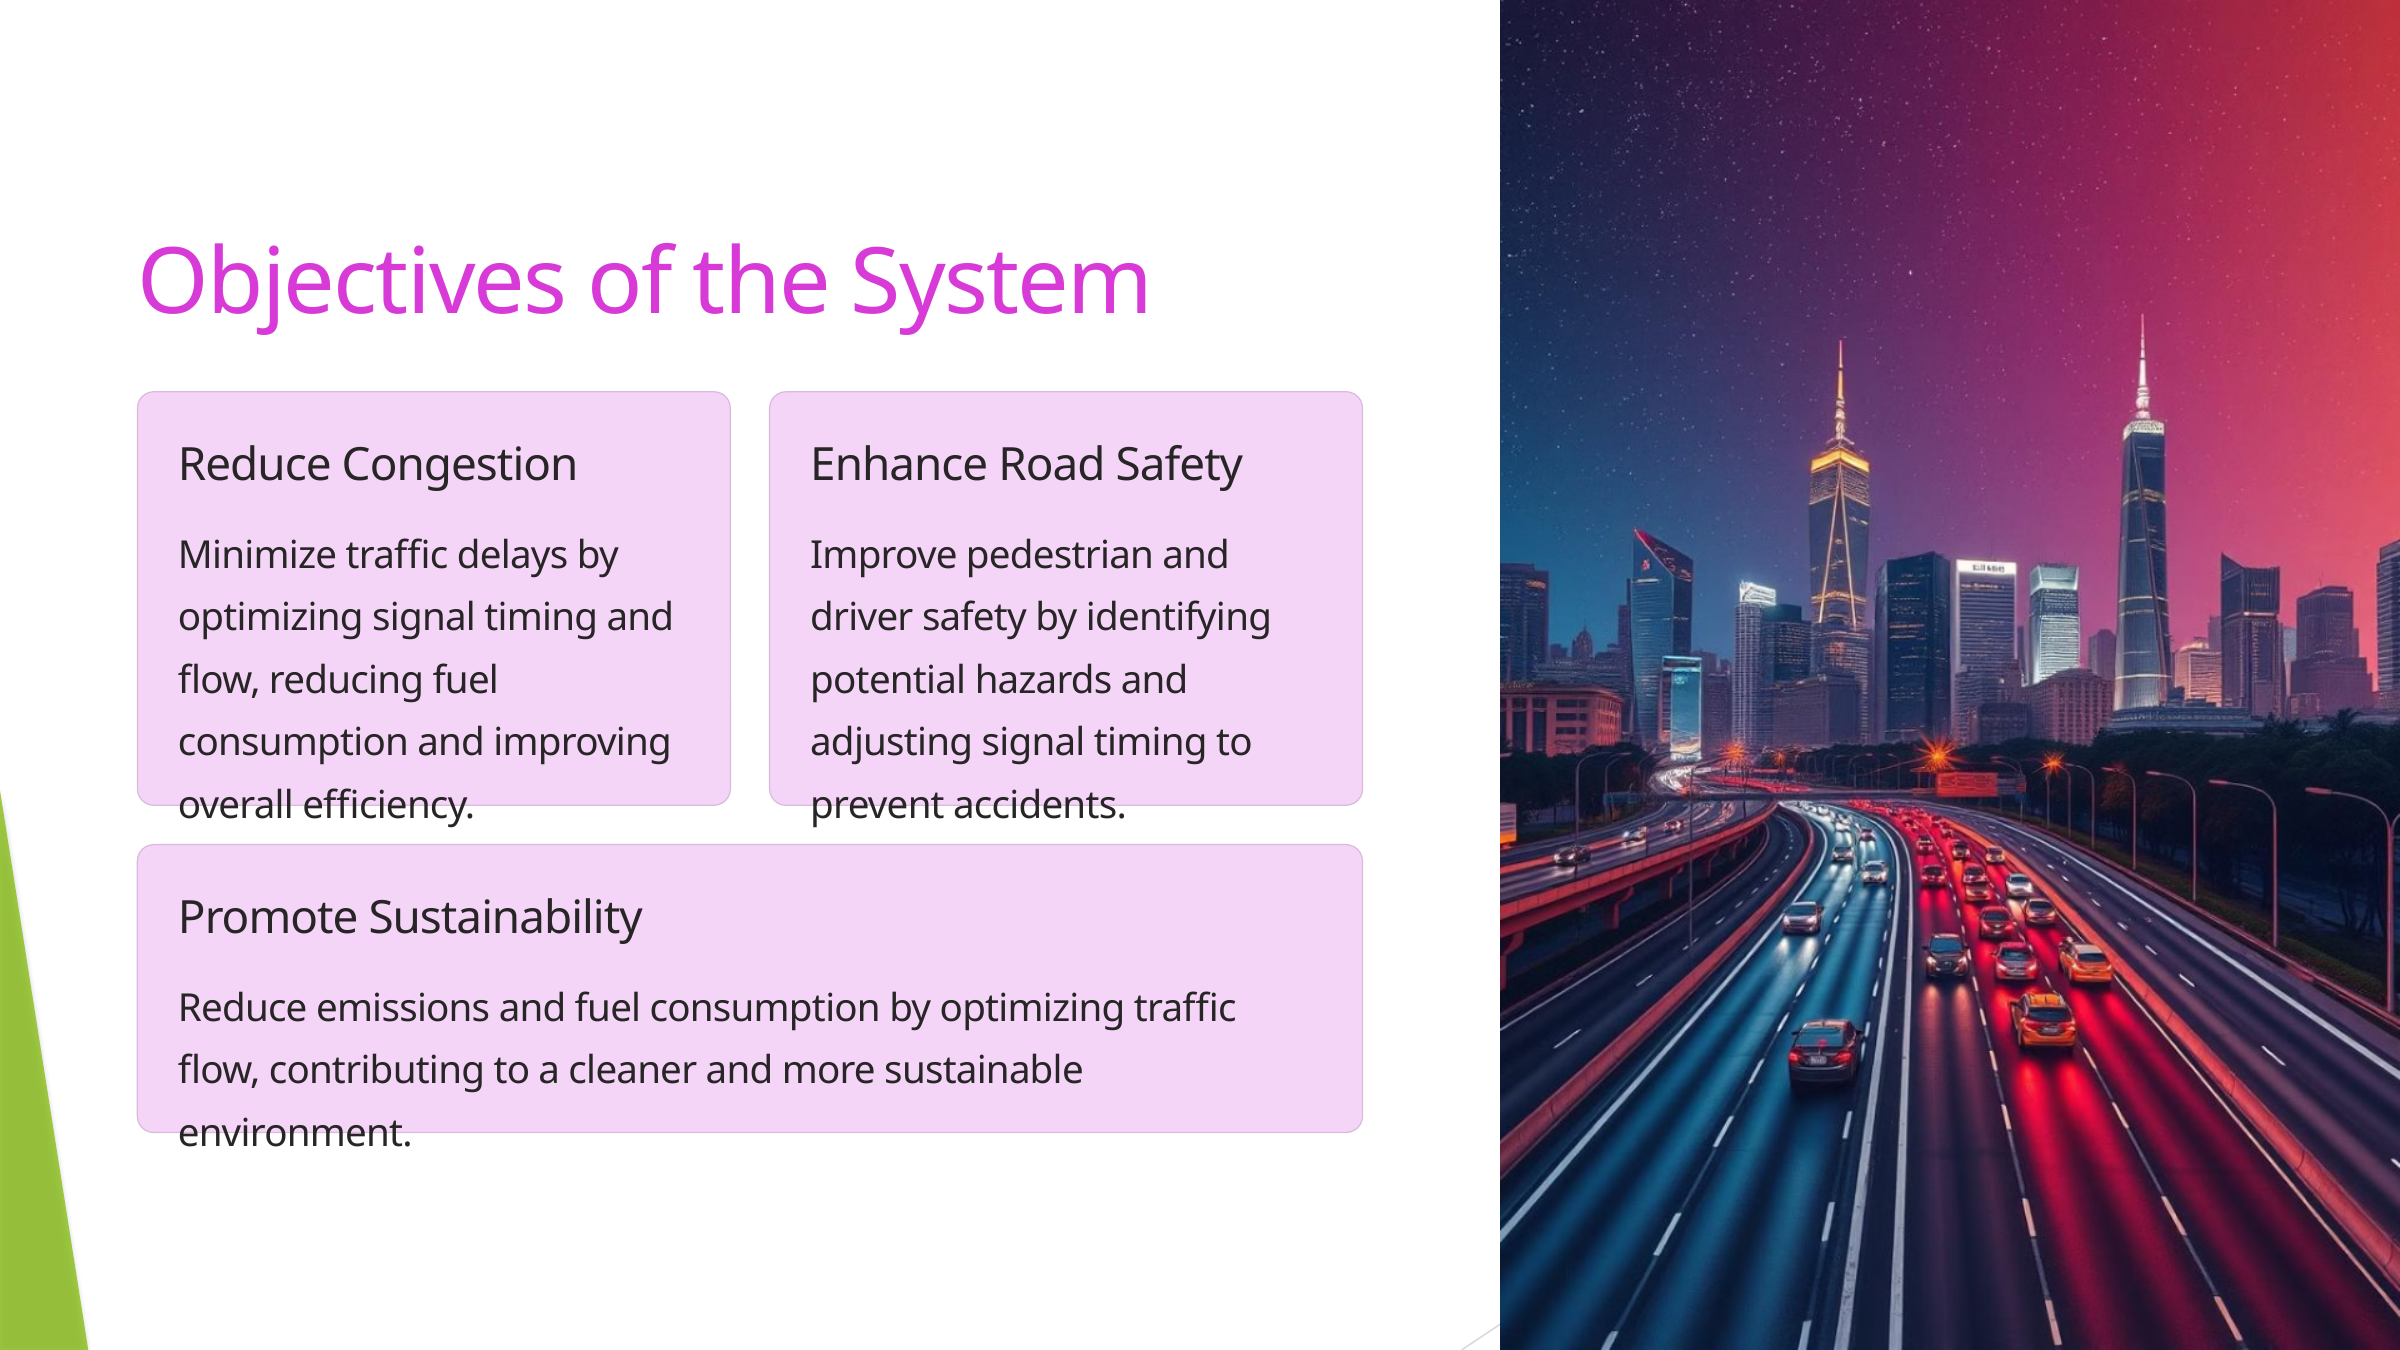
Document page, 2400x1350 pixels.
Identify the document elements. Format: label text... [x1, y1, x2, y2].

picture [1499, 0, 2400, 1350]
text_box [137, 391, 731, 806]
text_box [769, 391, 1363, 806]
text_box Reduce emissions and fuel consumption by optimizing traffic flow, contributing to a cleaner and more sustainable environment. [177, 966, 1322, 1092]
text_box Reduce Congestion [177, 432, 640, 490]
text_box Enhance Road Safety [810, 432, 1273, 490]
text_box Promote Sustainability [177, 885, 640, 943]
text_box [137, 844, 1363, 1133]
text_box Objectives of the System [137, 217, 1106, 333]
text_box Improve pedestrian and driver safety by identifying potential hazards and adjusting signal timing to prevent accidents. [810, 513, 1323, 765]
text_box Minimize traffic delays by optimizing signal timing and flow, reducing fuel consumption and improving overall efficiency. [177, 513, 690, 765]
